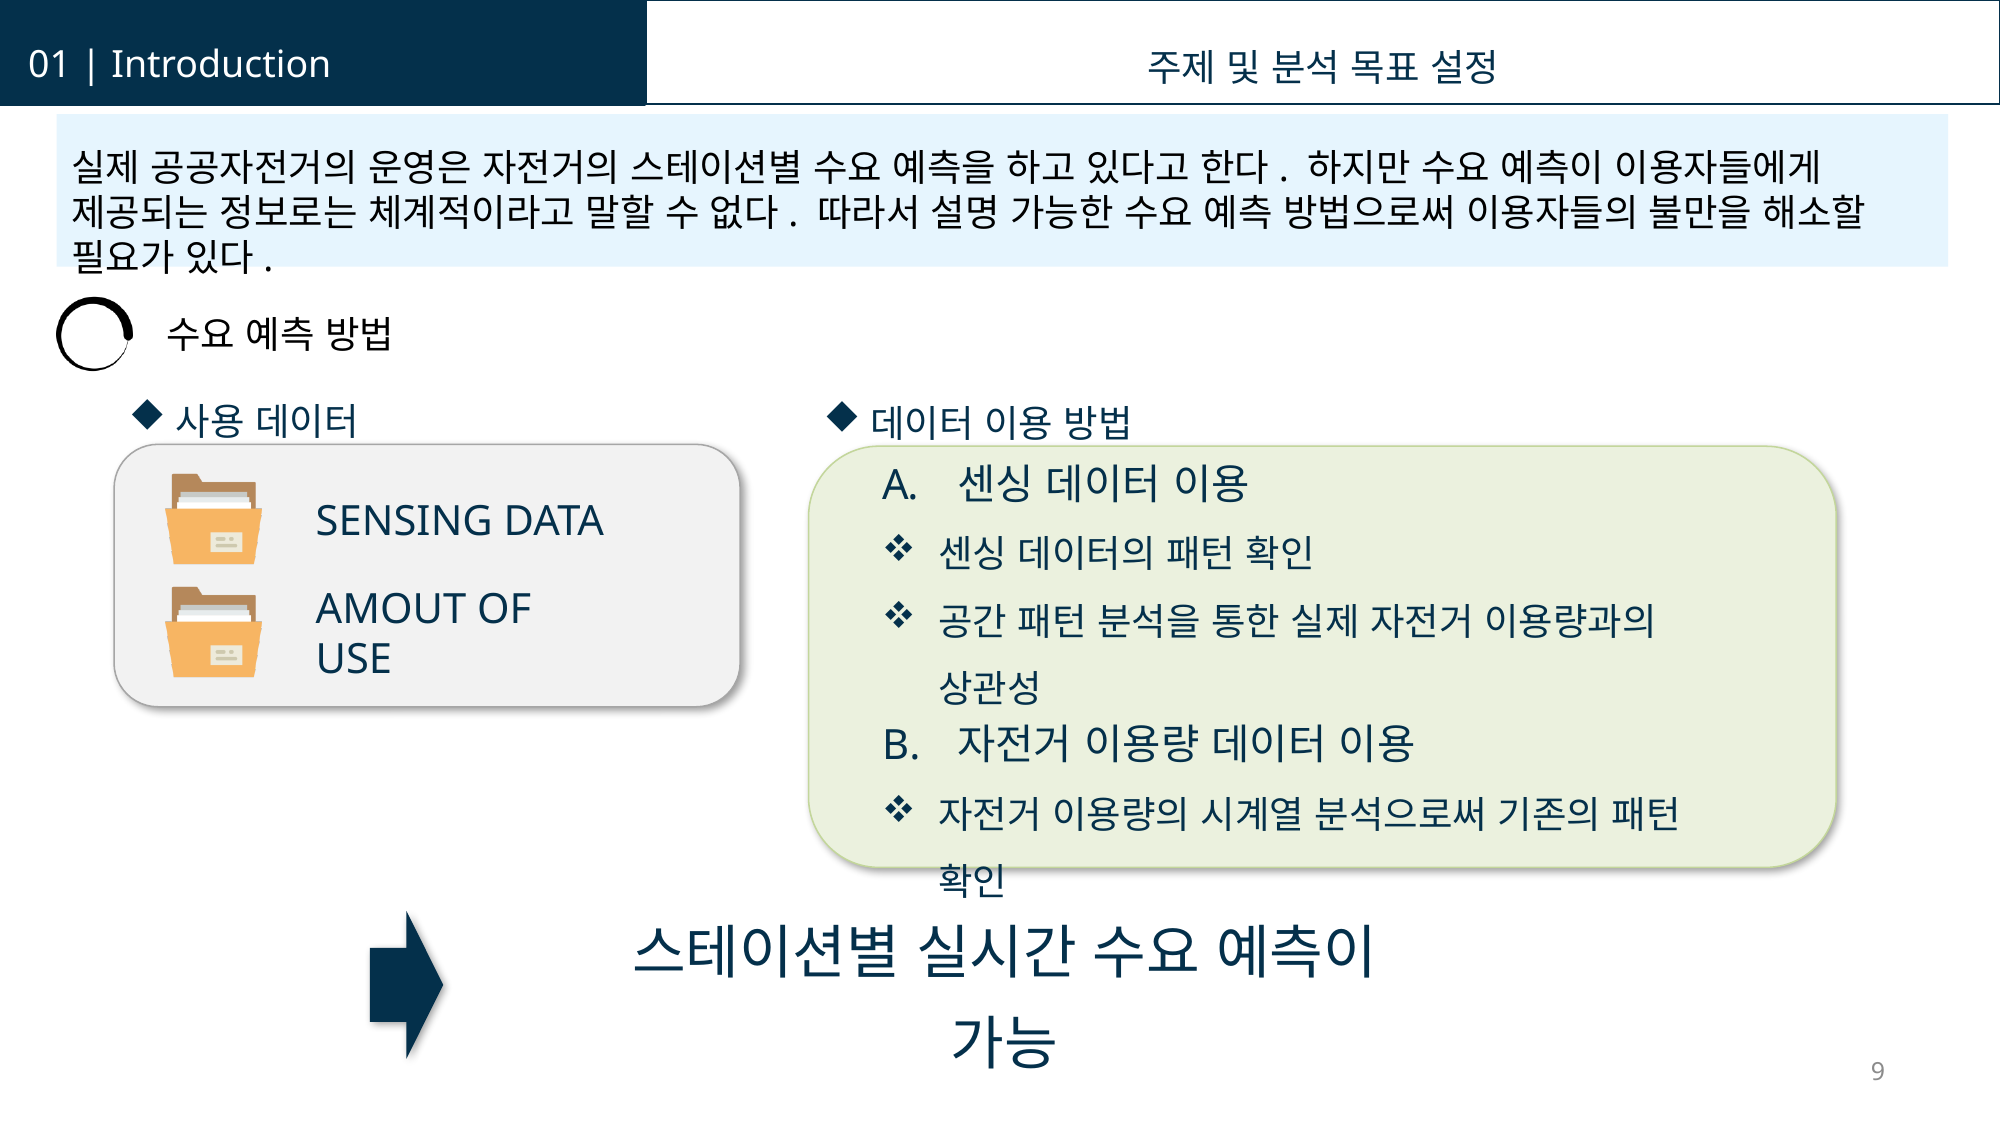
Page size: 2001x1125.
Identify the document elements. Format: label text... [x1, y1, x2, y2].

text_box [55, 112, 1950, 269]
text_box 사용 데이터 [112, 360, 387, 458]
text_box 데이터 이용 방법 [807, 361, 1172, 460]
text_box [0, 0, 643, 106]
picture [56, 295, 133, 373]
text_box 실제 공공자전거의 운영은 자전거의 스테이션별 수요 예측을 하고 있다고 한다. 하지만 수요 예측이 이용자들에게 제공되는 정보로는 체계적이라고 말할 수 없다. 따라서 설명 가능한 수요 예측 방법으로써 이용자들의 불만을 해소할 필요가 있다. [56, 136, 1949, 287]
text_box 수요 예측 방법 [150, 303, 411, 365]
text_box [867, 468, 1778, 846]
text_box 스테이션별 실시간 수요 예측이 가능 [556, 903, 1452, 1067]
text_box [367, 908, 446, 1061]
slide_number 9 [1433, 1042, 1900, 1103]
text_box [165, 465, 632, 686]
text_box [806, 444, 1839, 870]
text_box 01 | Introduction [13, 10, 630, 93]
text_box [111, 442, 743, 709]
text_box [643, 0, 2000, 106]
